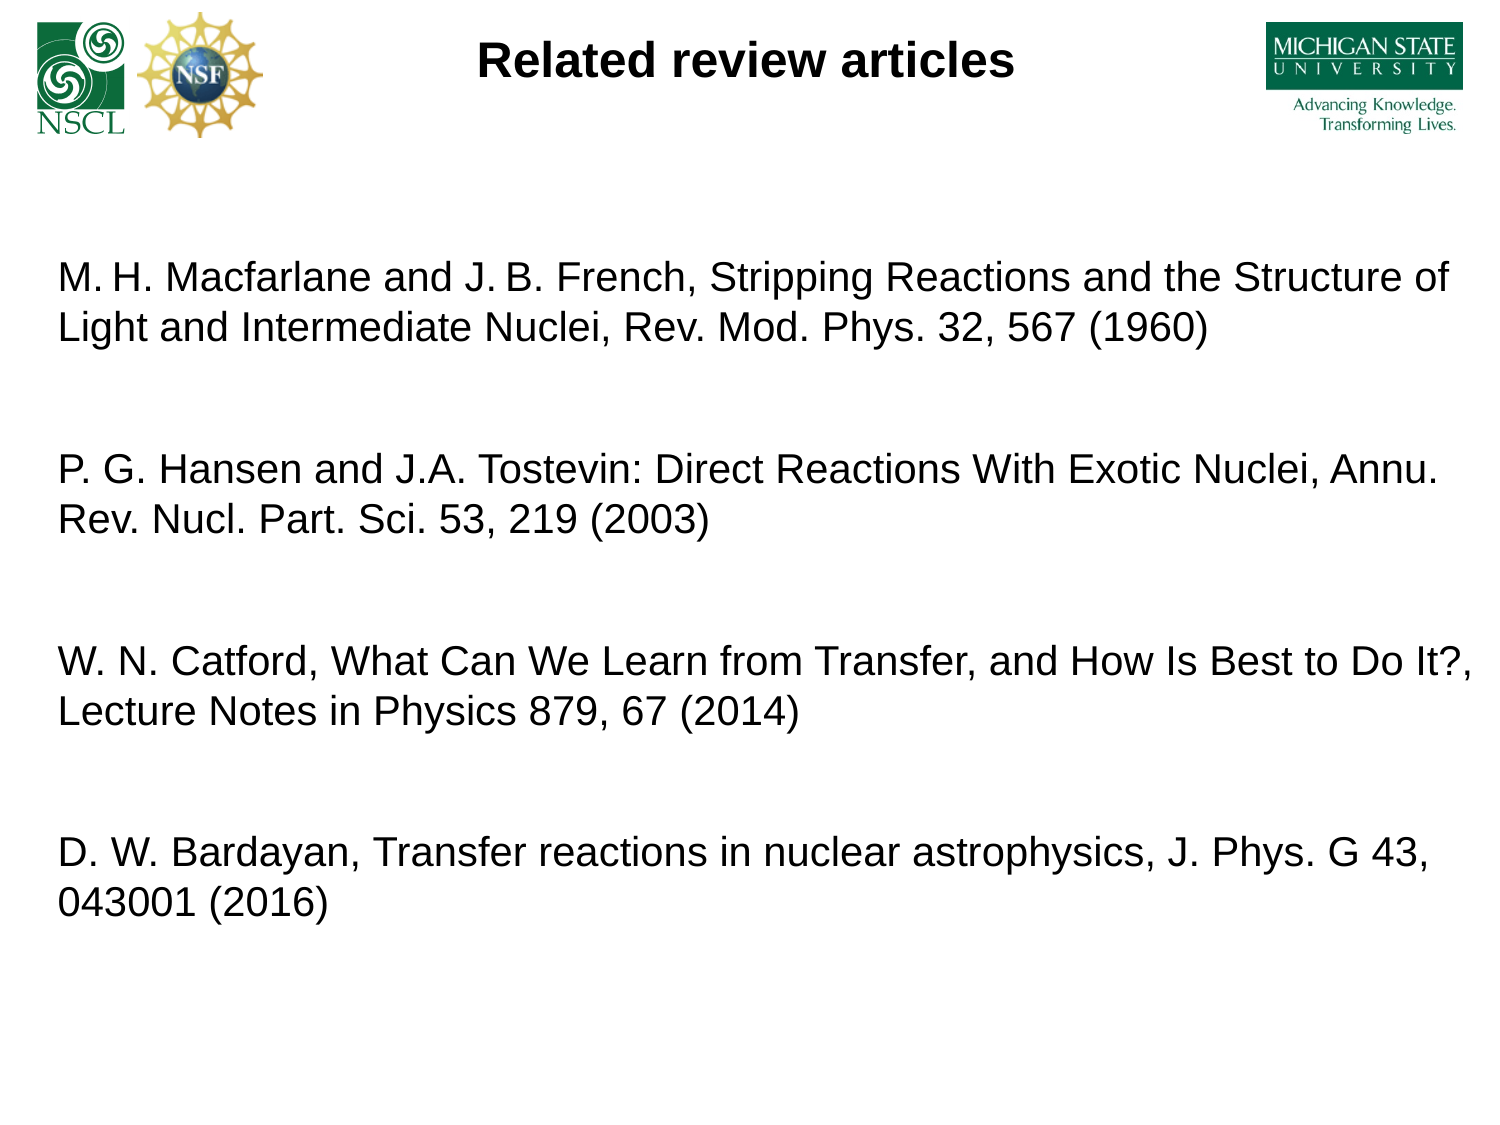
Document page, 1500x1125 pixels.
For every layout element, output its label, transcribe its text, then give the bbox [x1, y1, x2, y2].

picture [137, 12, 263, 138]
title Related review articles [287, 31, 1206, 93]
text_box M. H. Macfarlane and J. B. French, Stripping Reactions and the Structure of Light and Intermediate Nuclei, Rev. Mod. Phys. 32, 567 (1960) P. G. Hansen and J.A. Tostevin: Direct Reactions With Exotic Nuclei, Annu. Rev. Nucl. Part. Sci. 53, 219 (2003) W. N. Catford, What Can We Learn from Transfer, and How Is Best to Do It?, Lecture Notes in Physics 879, 67 (2014) D. W. Bardayan, Transfer reactions in nuclear astrophysics, J. Phys. G 43, 043001 (2016) [50, 249, 1483, 926]
picture [31, 16, 130, 140]
picture [1266, 22, 1463, 134]
